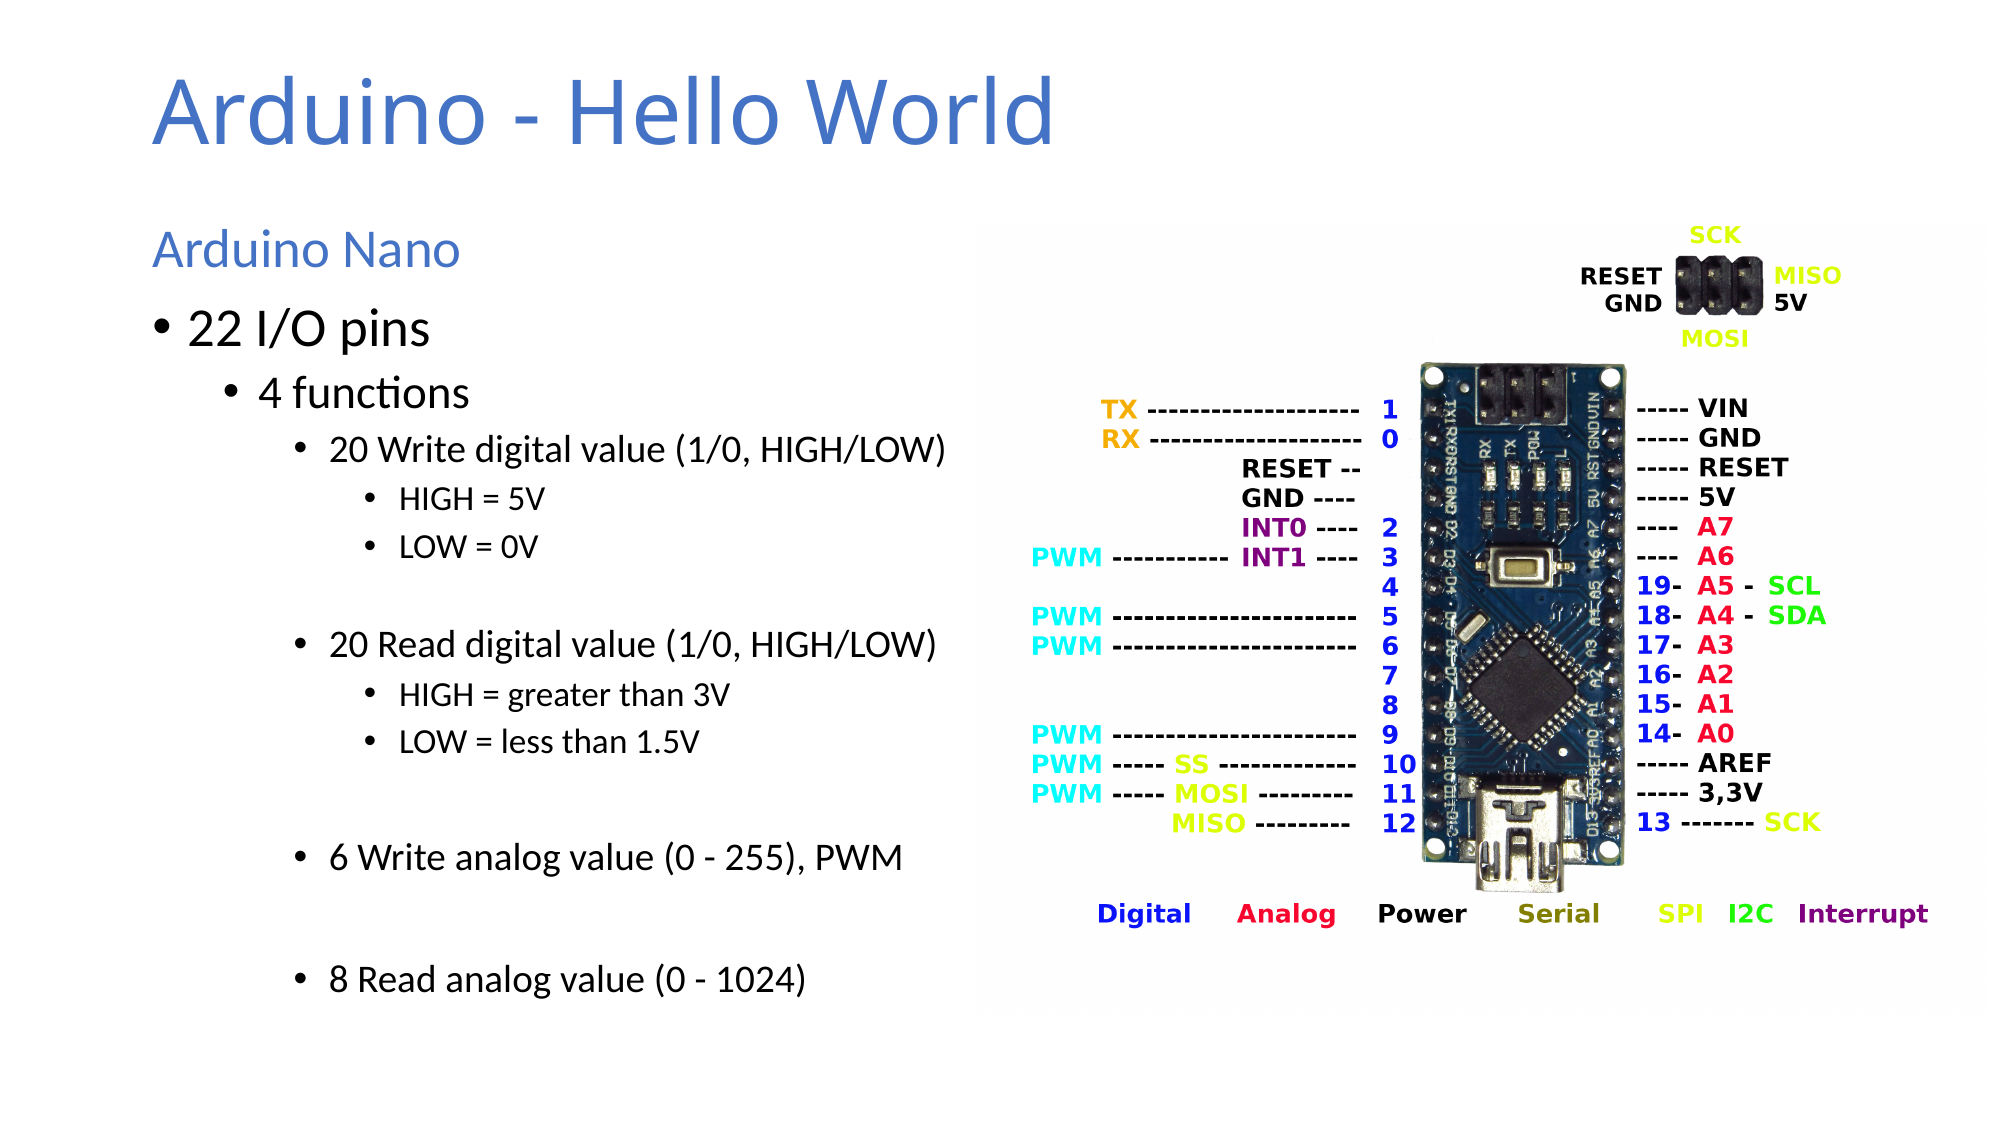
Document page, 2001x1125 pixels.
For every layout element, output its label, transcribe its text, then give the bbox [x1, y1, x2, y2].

picture [975, 220, 1988, 1014]
title Arduino - Hello World [137, 59, 1863, 172]
list Arduino Nano 22 I/O pins 4 functions 20 Write digital value (1/0, HIGH/LOW) HIGH = 5V LOW = 0V 20 Read digital value (1/0, HIGH/LOW) HIGH = greater than 3V LOW = less than 1.5V 6 Write analog value (0 - 255), PWM 8 Read analog value (0 - 1024) [137, 213, 1863, 1014]
